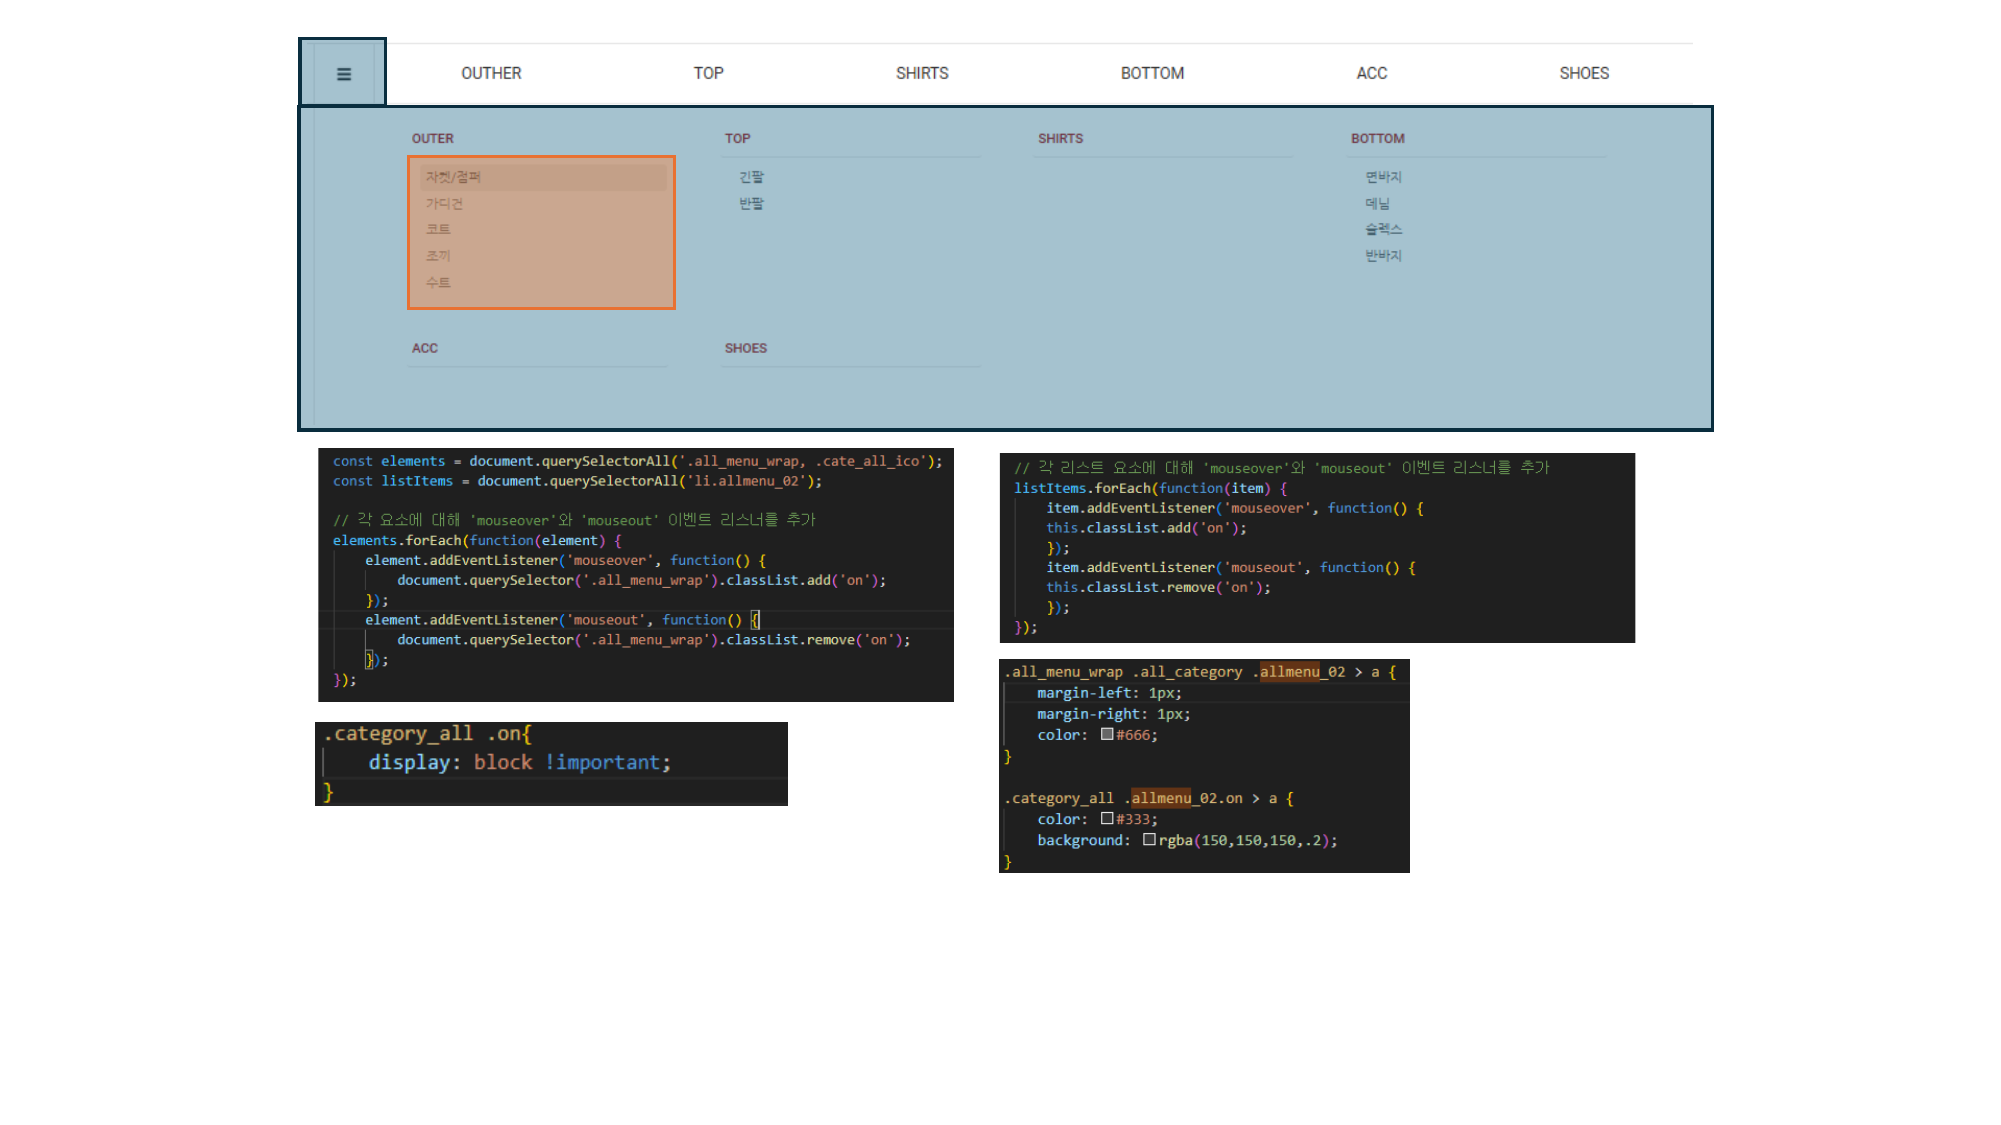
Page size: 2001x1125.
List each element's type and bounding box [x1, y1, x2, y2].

picture [315, 721, 789, 807]
picture [317, 448, 955, 702]
picture [307, 38, 1693, 425]
text_box [298, 37, 387, 106]
text_box [298, 106, 1713, 431]
picture [999, 453, 1636, 644]
picture [999, 658, 1411, 874]
